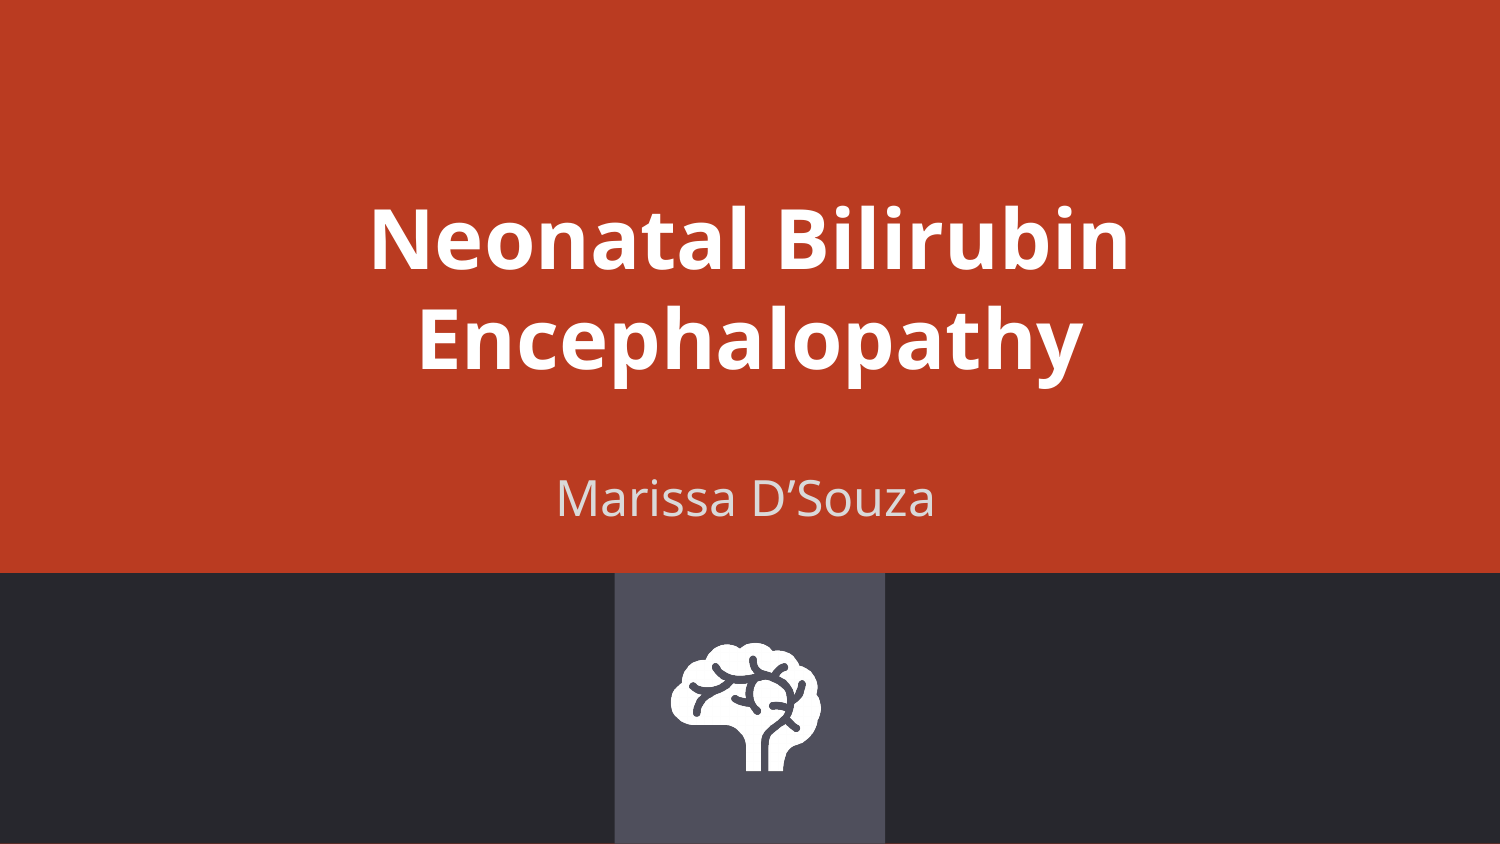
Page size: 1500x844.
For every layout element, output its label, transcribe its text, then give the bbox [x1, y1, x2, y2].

text_box Marissa D’Souza [540, 458, 952, 534]
text_box [653, 615, 838, 799]
title Neonatal Bilirubin Encephalopathy [161, 0, 1339, 574]
